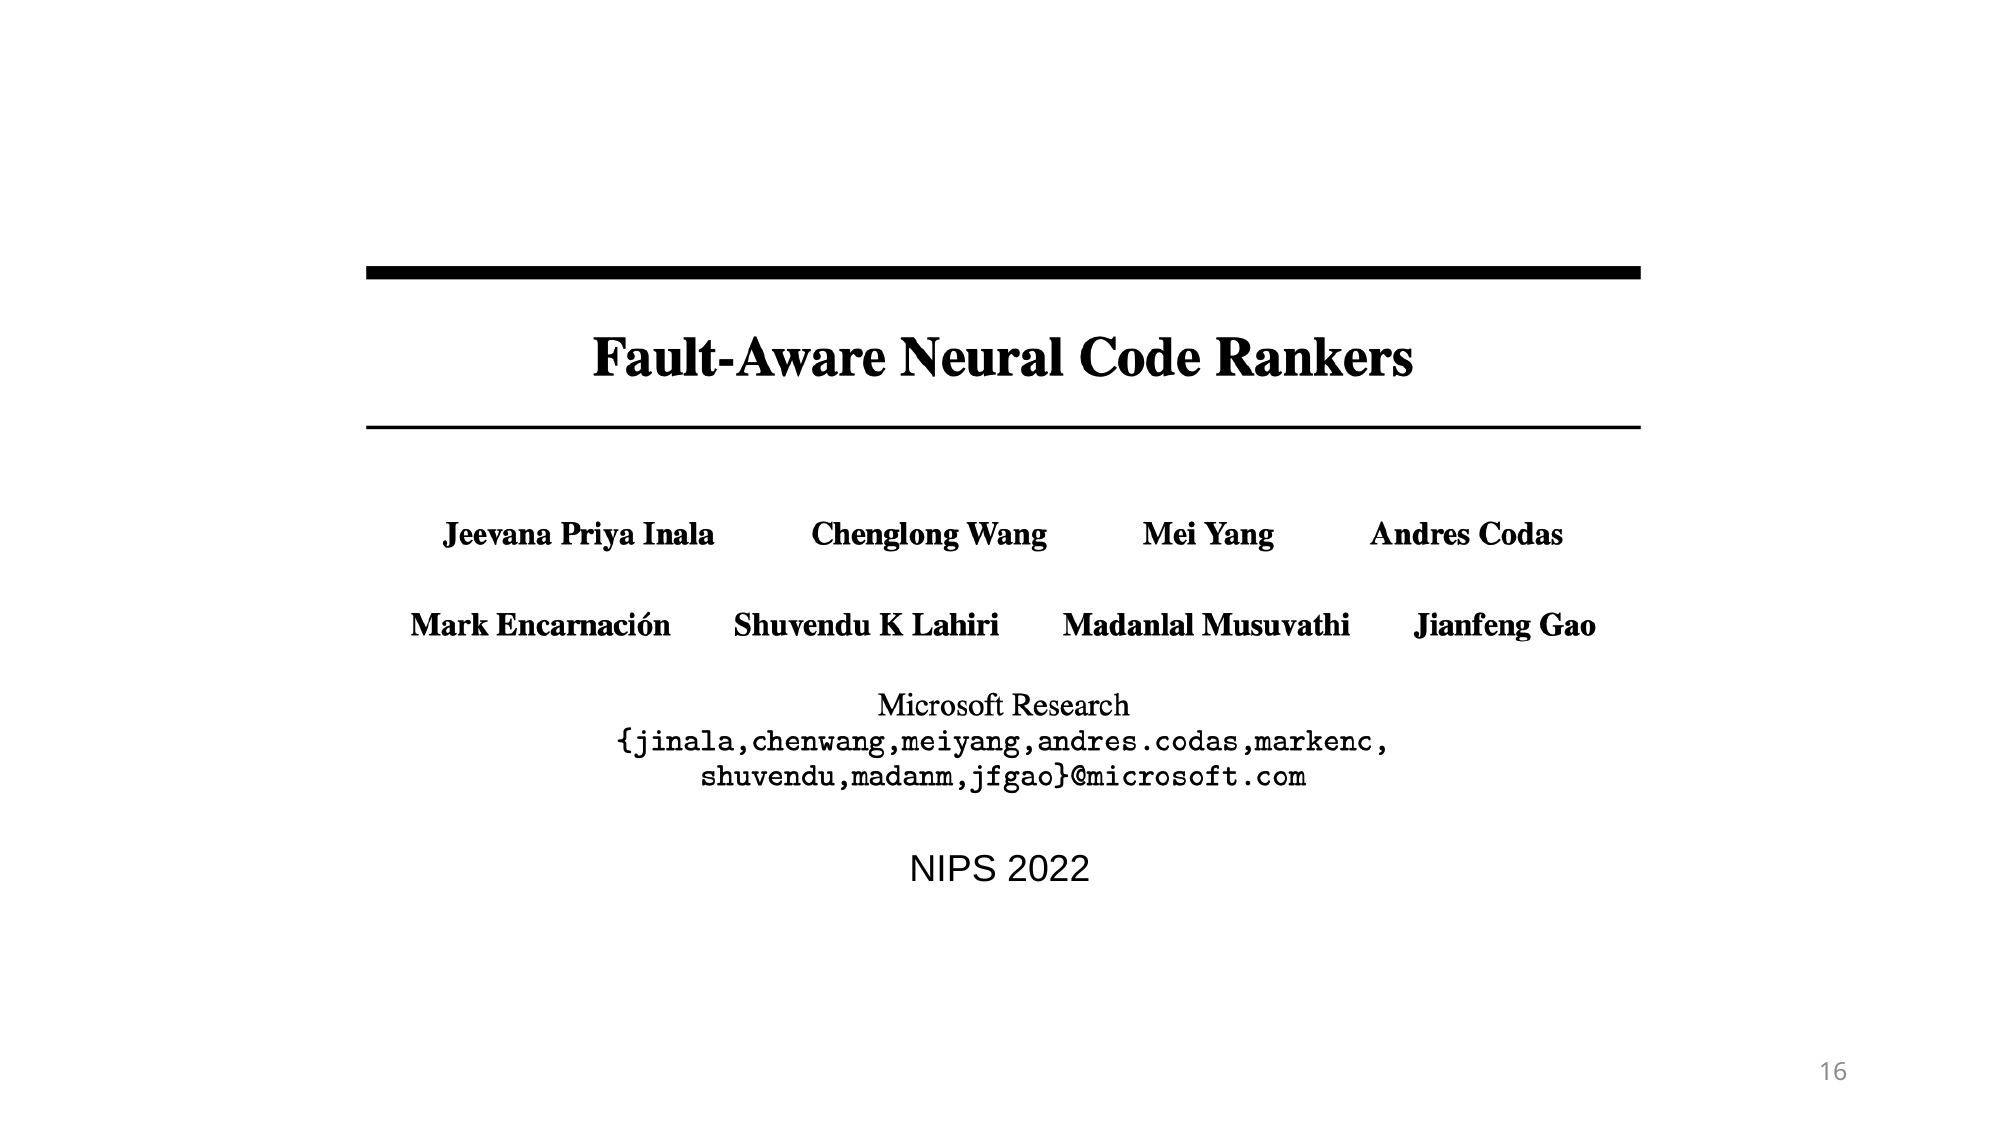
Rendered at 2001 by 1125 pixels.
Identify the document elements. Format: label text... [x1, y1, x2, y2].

picture [345, 245, 1655, 812]
text_box NIPS 2022 [863, 814, 1137, 897]
slide_number 16 [1412, 1042, 1863, 1103]
